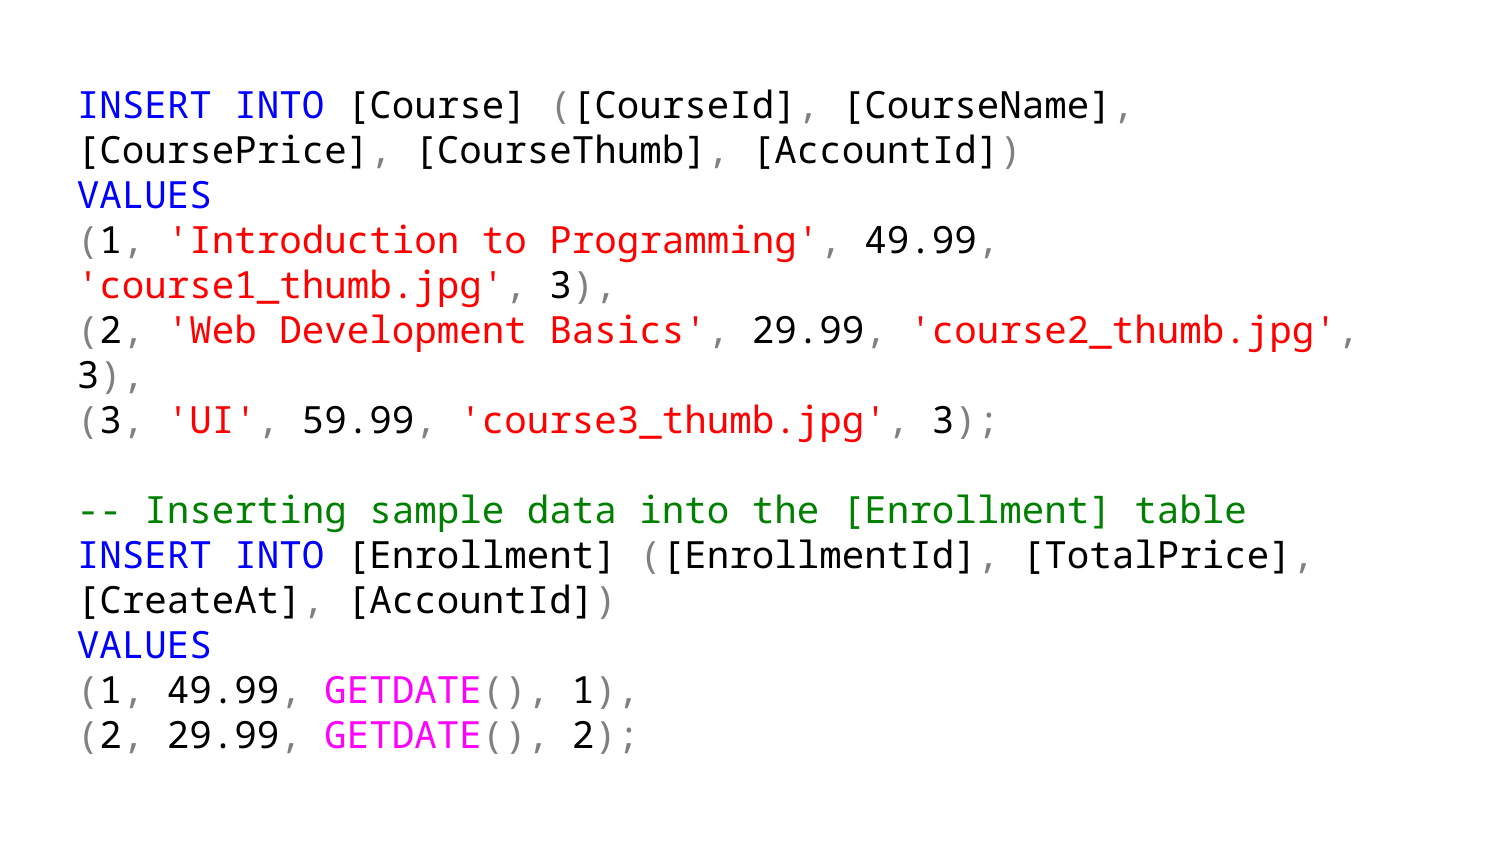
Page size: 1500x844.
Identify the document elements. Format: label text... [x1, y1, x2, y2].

text_box INSERT INTO [Course] ([CourseId], [CourseName], [CoursePrice], [CourseThumb], [AccountId]) VALUES (1, 'Introduction to Programming', 49.99, 'course1_thumb.jpg', 3), (2, 'Web Development Basics', 29.99, 'course2_thumb.jpg', 3), (3, 'UI', 59.99, 'course3_thumb.jpg', 3); -- Inserting sample data into the [Enrollment] table INSERT INTO [Enrollment] ([EnrollmentId], [TotalPrice], [CreateAt], [AccountId]) VALUES (1, 49.99, GETDATE(), 1), (2, 29.99, GETDATE(), 2); [62, 73, 1438, 809]
